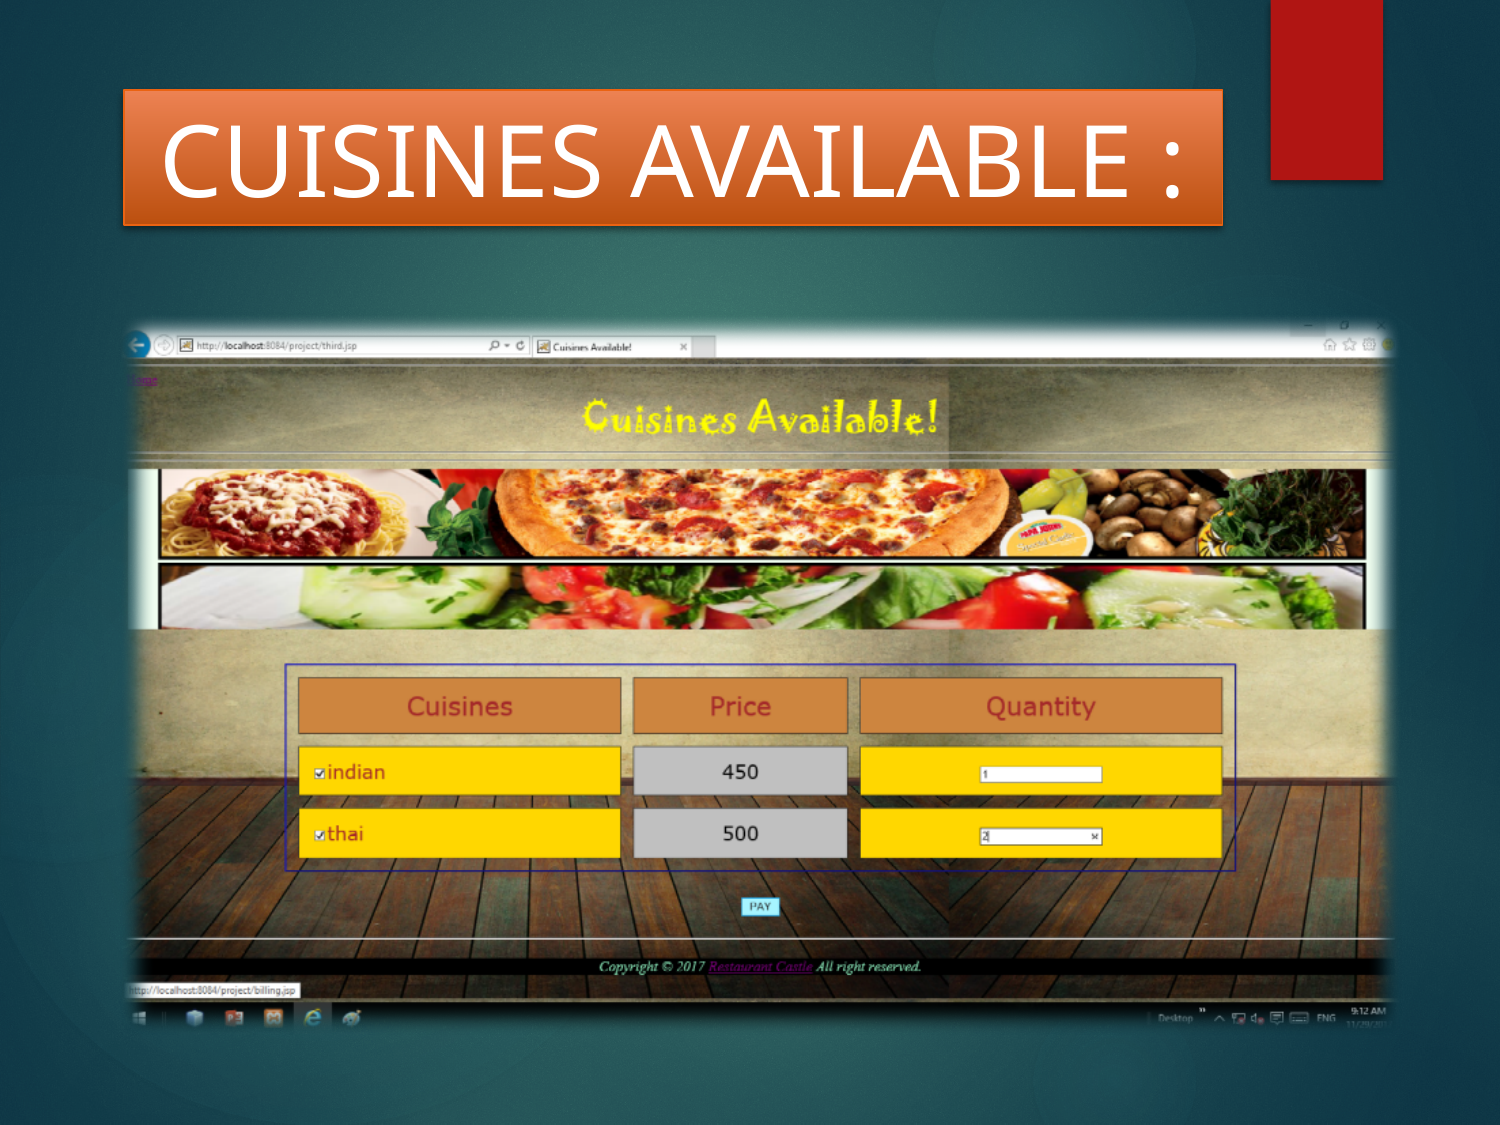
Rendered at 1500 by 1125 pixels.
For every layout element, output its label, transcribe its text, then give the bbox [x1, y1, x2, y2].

picture [120, 314, 1402, 1036]
text_box CUISINES AVAILABLE : [123, 89, 1223, 226]
